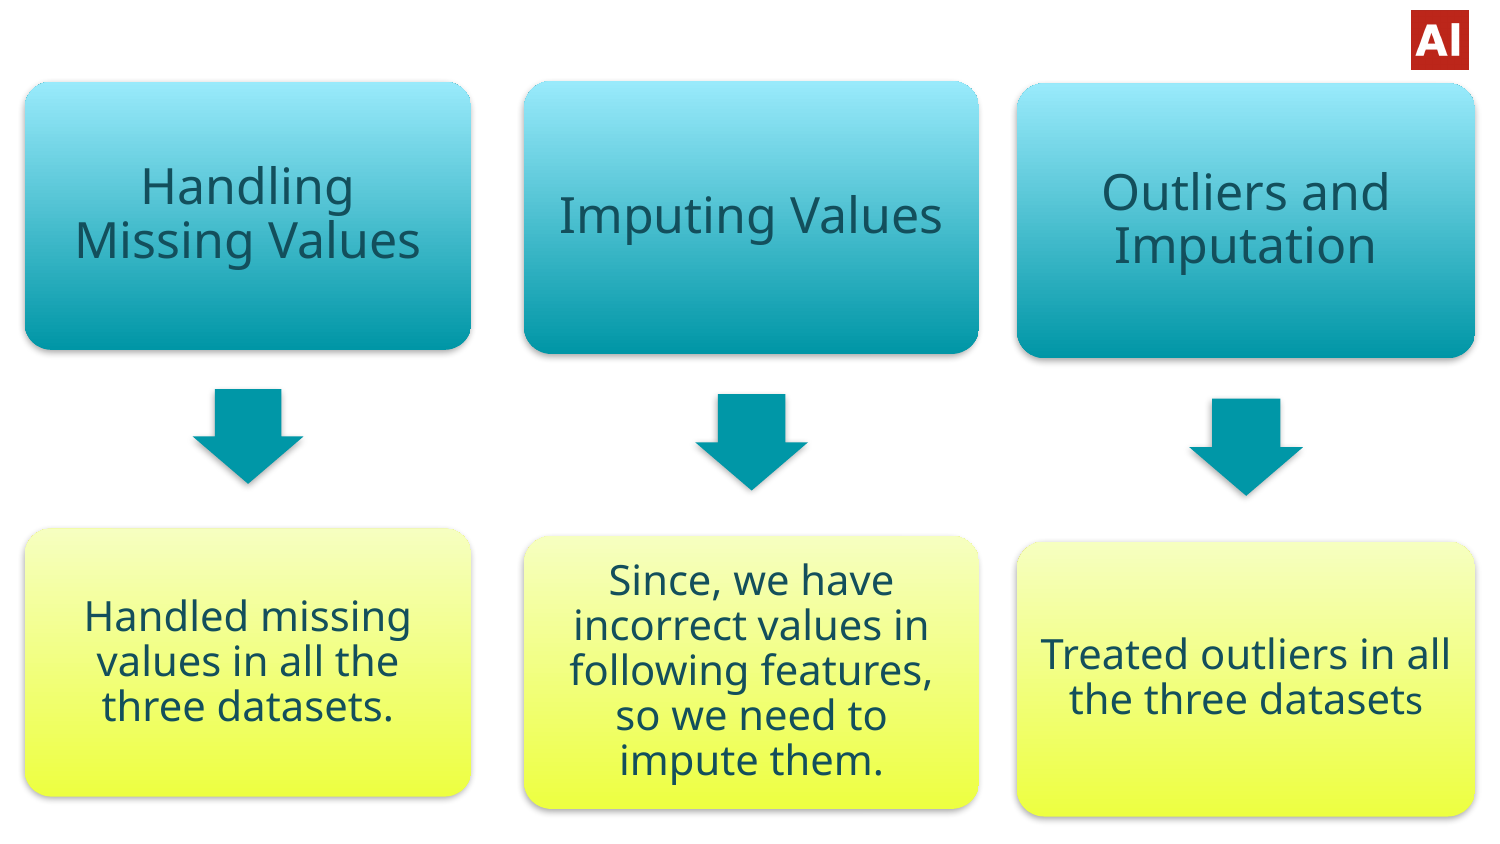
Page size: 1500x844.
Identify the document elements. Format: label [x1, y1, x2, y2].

picture [1411, 10, 1469, 70]
text_box [24, 34, 472, 844]
text_box [1016, 82, 1476, 818]
text_box [523, 73, 980, 817]
